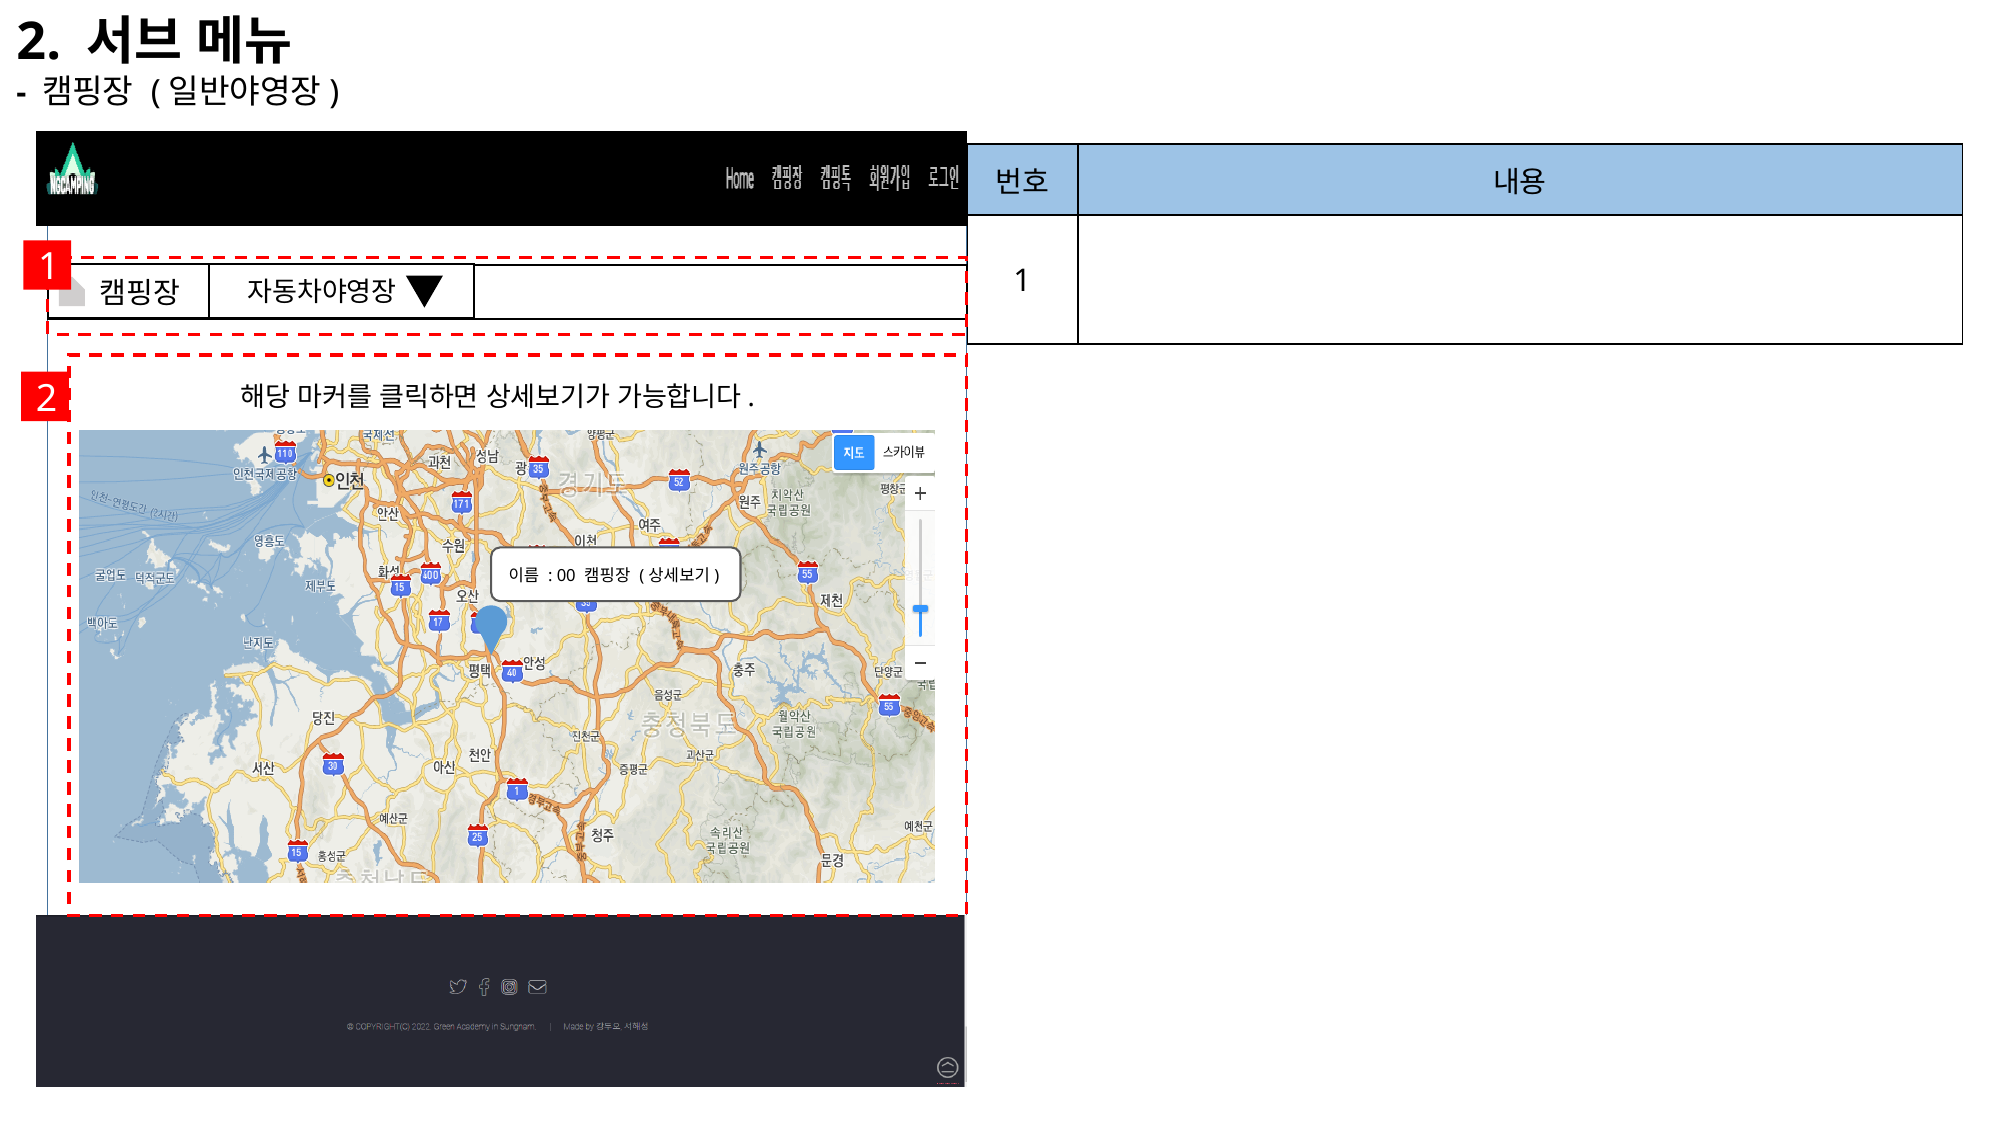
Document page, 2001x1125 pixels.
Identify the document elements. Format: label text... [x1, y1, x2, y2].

table_header 번호 [968, 145, 1077, 214]
text_box [47, 193, 968, 257]
text_box 2 [20, 371, 68, 422]
text_box 2. 서브 메뉴 - 캠핑장 (일반야영장) [1, 0, 355, 118]
text_box [47, 422, 68, 915]
picture [36, 131, 967, 226]
table_cell [1079, 216, 1962, 343]
text_box [47, 257, 968, 336]
text_box 해당 마커를 클릭하면 상세보기가 가능합니다. [225, 372, 770, 420]
text_box [47, 330, 968, 371]
text_box [68, 354, 968, 916]
table_header 내용 [1079, 145, 1962, 214]
picture [79, 427, 935, 883]
table_cell 1 [968, 216, 1077, 343]
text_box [475, 605, 508, 656]
picture [36, 915, 967, 1087]
text_box 1 [22, 239, 72, 291]
